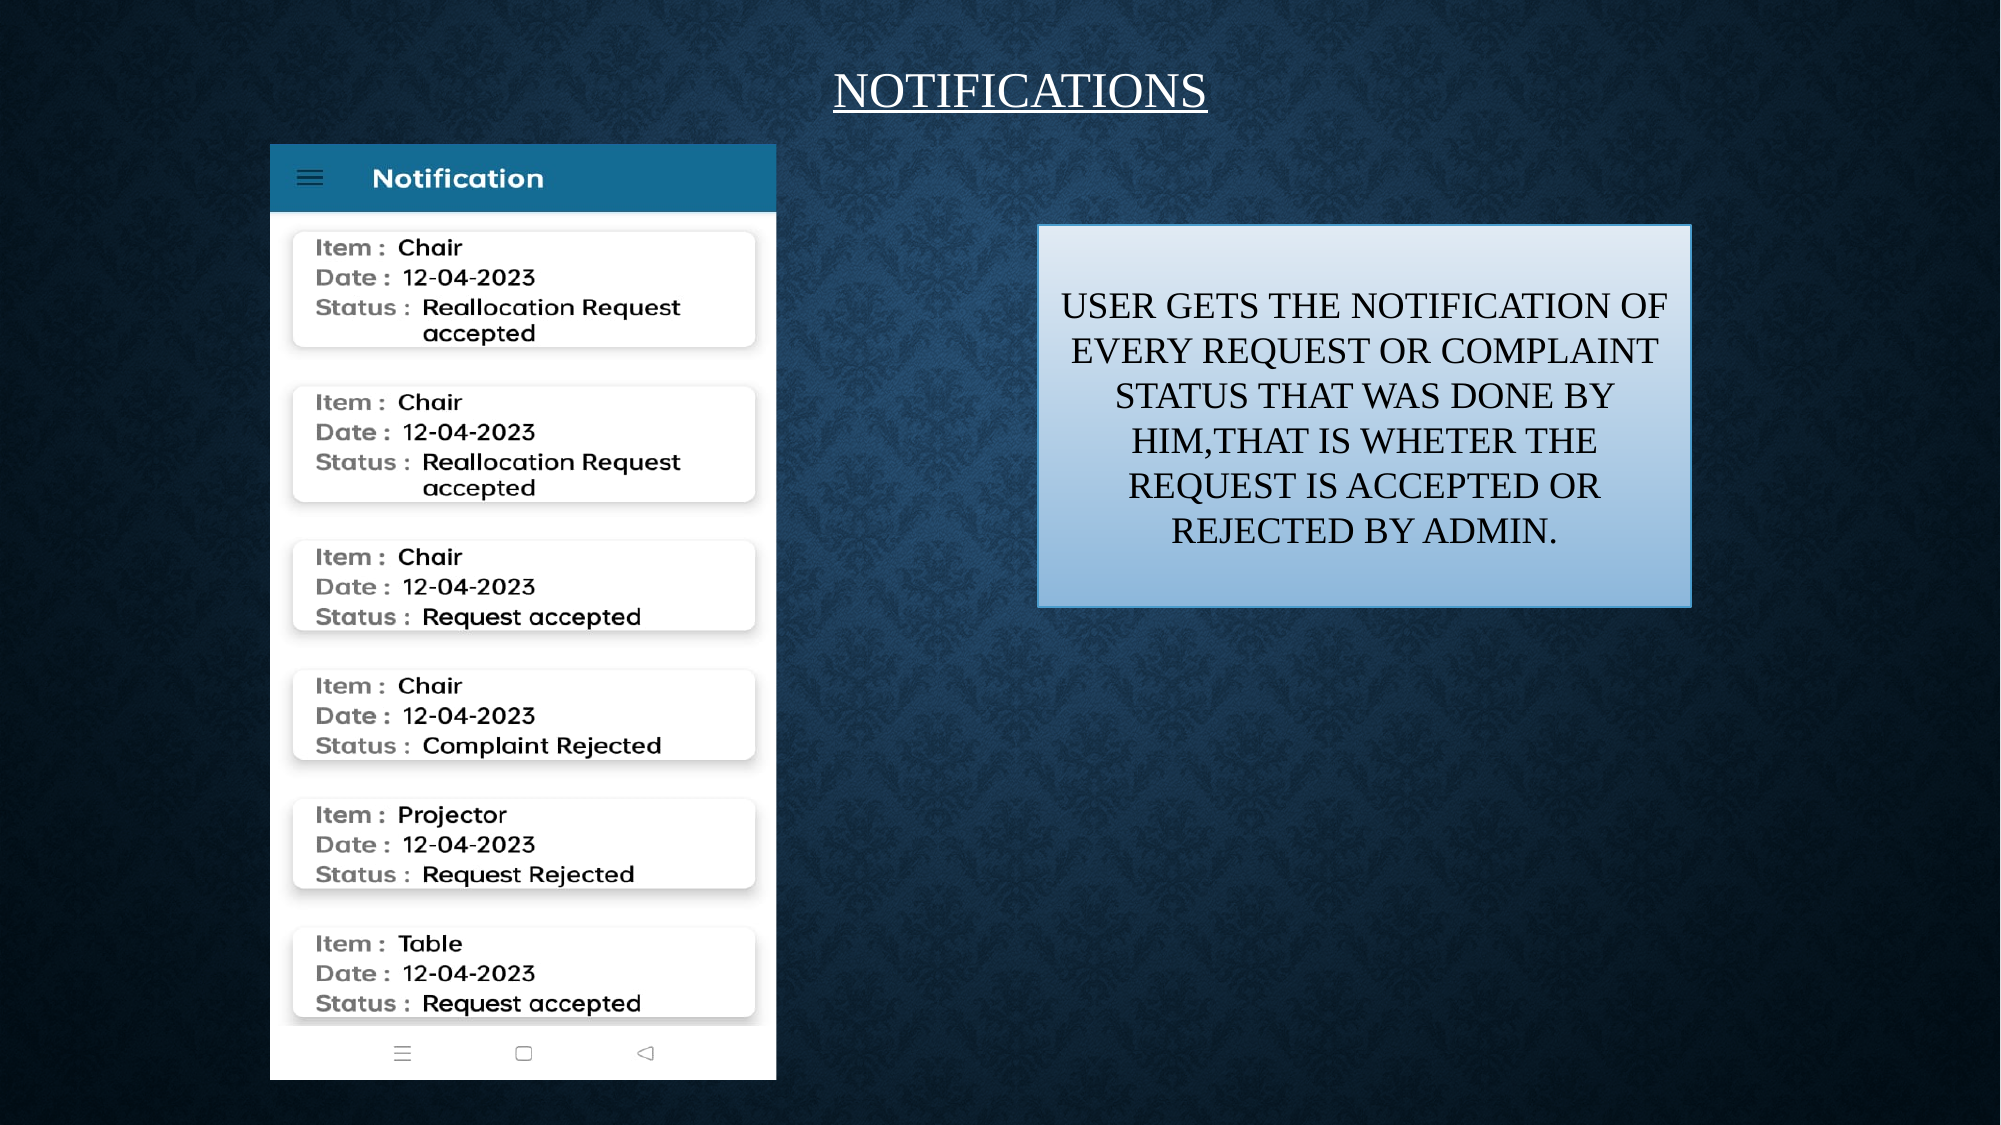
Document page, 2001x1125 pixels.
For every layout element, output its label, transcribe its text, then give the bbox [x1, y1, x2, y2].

text_box NOTIFICATIONS [818, 49, 1472, 125]
text_box USER GETS THE NOTIFICATION OF EVERY REQUEST OR COMPLAINT STATUS THAT WAS DONE BY HIM,THAT IS WHETER THE REQUEST IS ACCEPTED OR REJECTED BY ADMIN. [1037, 224, 1692, 608]
picture [269, 144, 777, 1081]
